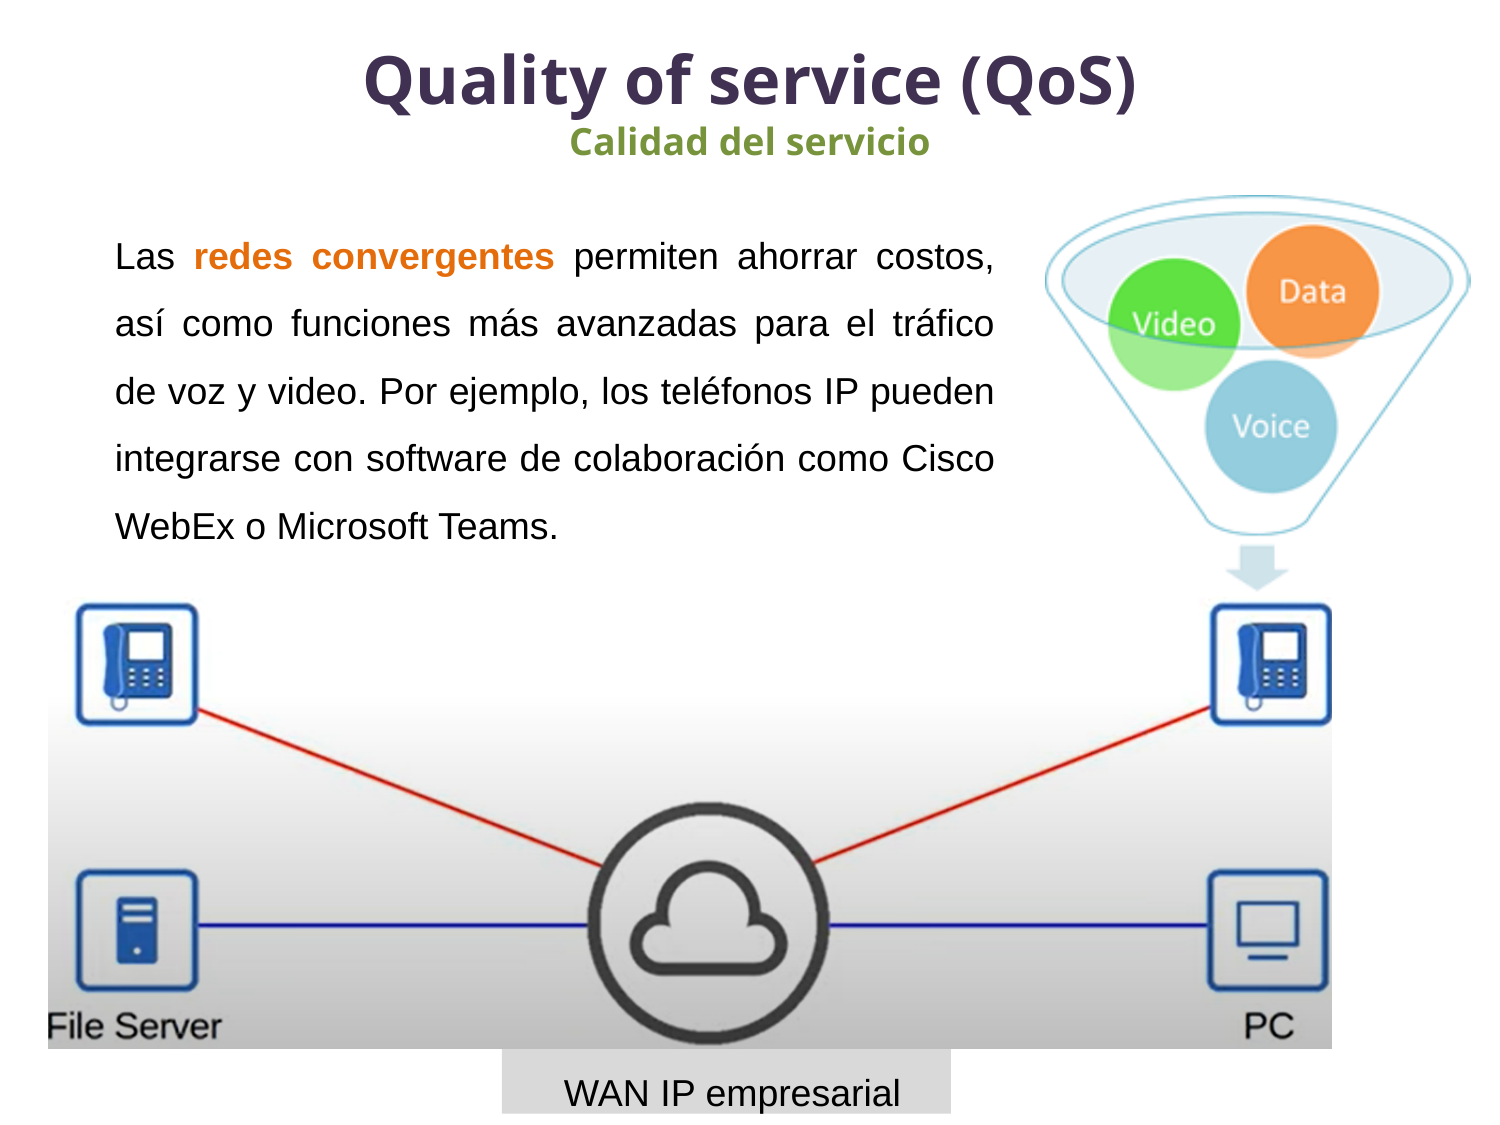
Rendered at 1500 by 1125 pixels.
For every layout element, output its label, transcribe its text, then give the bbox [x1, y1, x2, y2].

list Las redes convergentes permiten ahorrar costos, así como funciones más avanzadas para el tráfico de voz y video. Por ejemplo, los teléfonos IP pueden integrarse con software de colaboración como Cisco WebEx o Microsoft Teams. [53, 201, 1010, 571]
picture [1045, 195, 1471, 596]
text_box Quality of service (QoS) Calidad del servicio [168, 6, 1332, 194]
picture [48, 597, 1332, 1050]
text_box WAN IP empresarial [501, 1058, 951, 1114]
